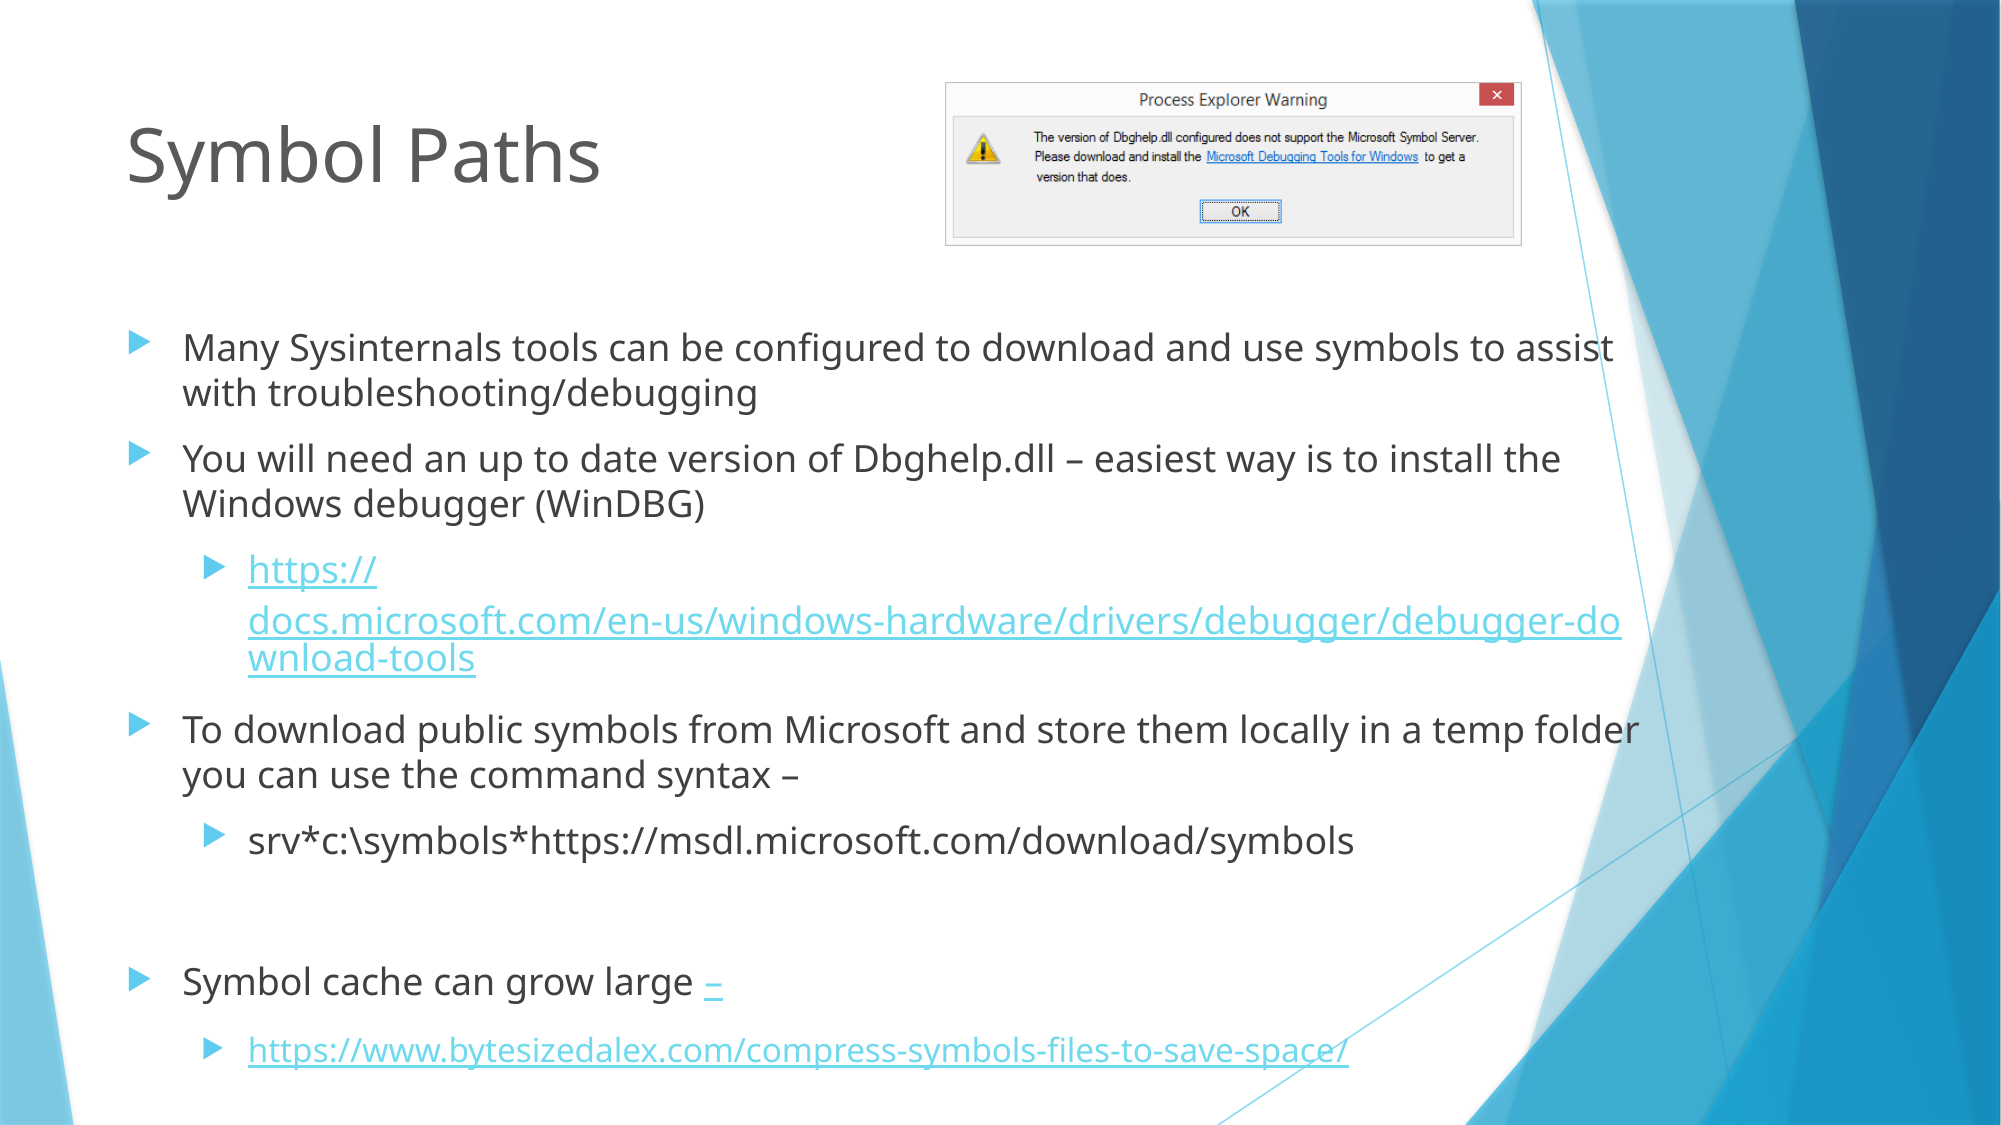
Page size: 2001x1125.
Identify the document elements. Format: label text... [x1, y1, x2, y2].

list Many Sysinternals tools can be configured to download and use symbols to assist with troubleshooting/debugging You will need an up to date version of Dbghelp.dll – easiest way is to install the Windows debugger (WinDBG) https://docs.microsoft.com/en-us/windows-hardware/drivers/debugger/debugger-download-tools To download public symbols from Microsoft and store them locally in a temp folder you can use the command syntax – srv*c:\symbols*https://msdl.microsoft.com/download/symbols Symbol cache can grow large – https://www.bytesizedalex.com/compress-symbols-files-to-save-space/ [111, 316, 1664, 1067]
picture [944, 82, 1522, 246]
title Symbol Paths [111, 99, 1522, 316]
